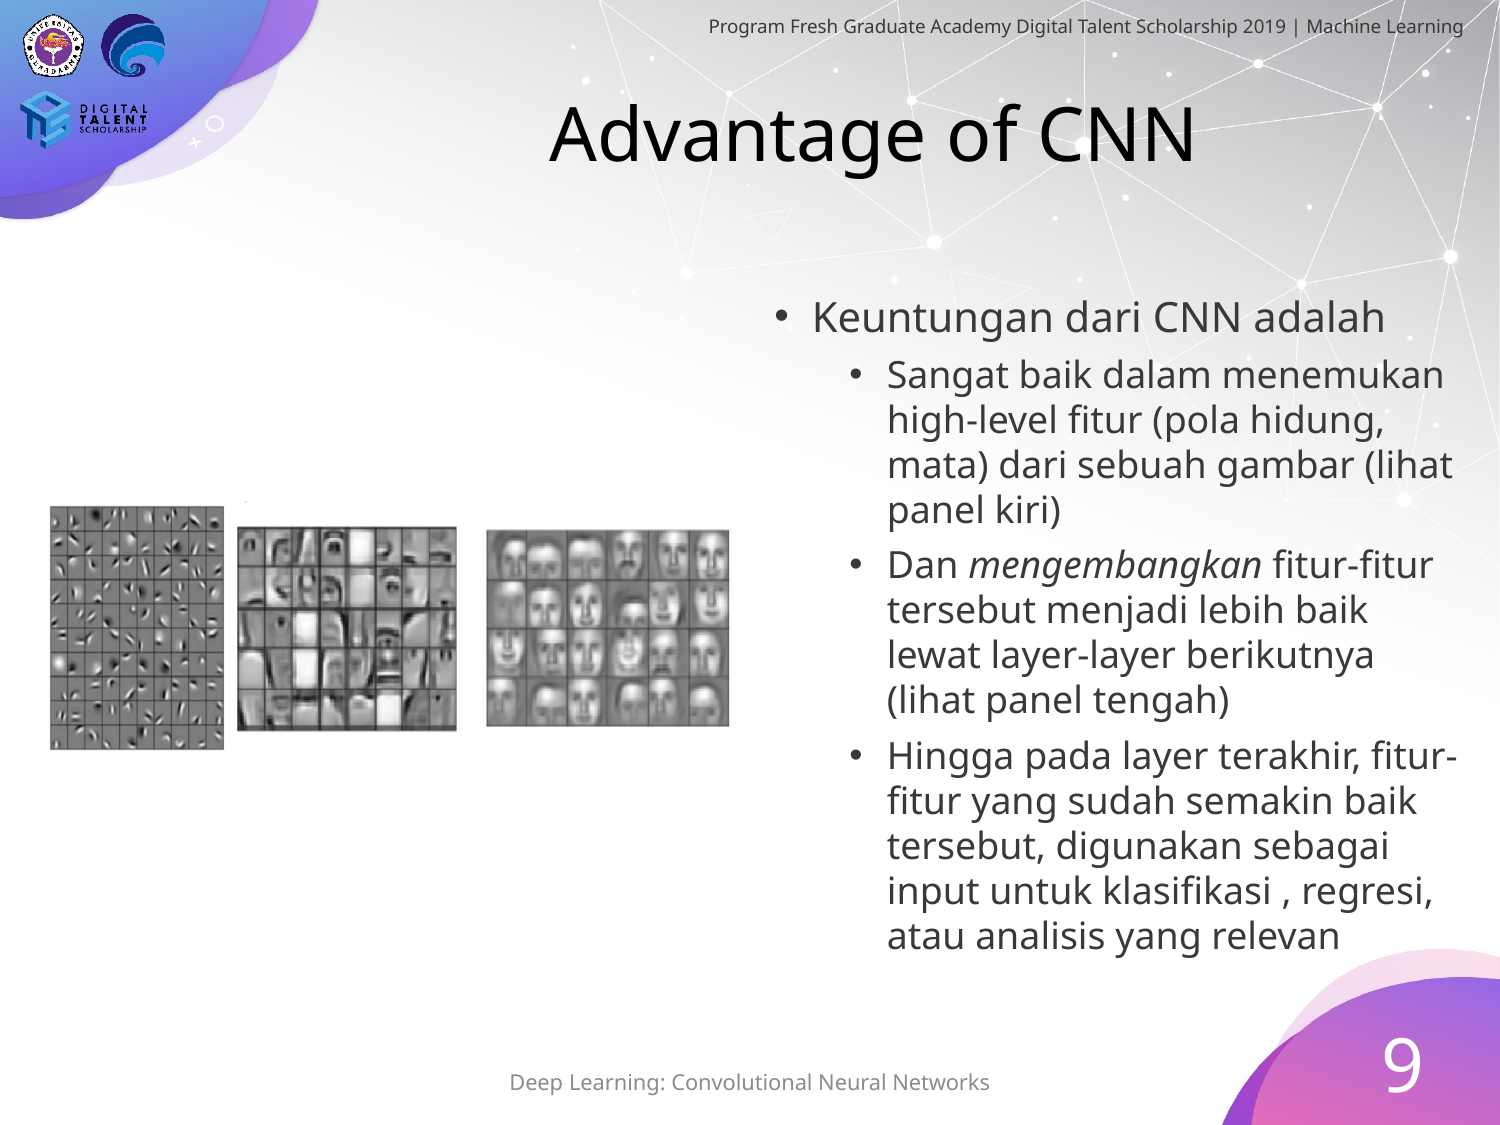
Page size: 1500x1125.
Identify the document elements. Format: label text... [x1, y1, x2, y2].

title Advantage of CNN [271, 67, 1478, 206]
picture [0, 0, 1500, 1125]
footer Deep Learning: Convolutional Neural Networks [382, 1053, 1118, 1114]
list Keuntungan dari CNN adalah Sangat baik dalam menemukan high-level fitur (pola hidung, mata) dari sebuah gambar (lihat panel kiri) Dan mengembangkan fitur-fitur tersebut menjadi lebih baik lewat layer-layer berikutnya (lihat panel tengah) Hingga pada layer terakhir, fitur-fitur yang sudah semakin baik tersebut, digunakan sebagai input untuk klasifikasi , regresi, atau analisis yang relevan [759, 234, 1478, 1014]
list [30, 491, 741, 756]
slide_number 9 [1327, 1023, 1478, 1114]
